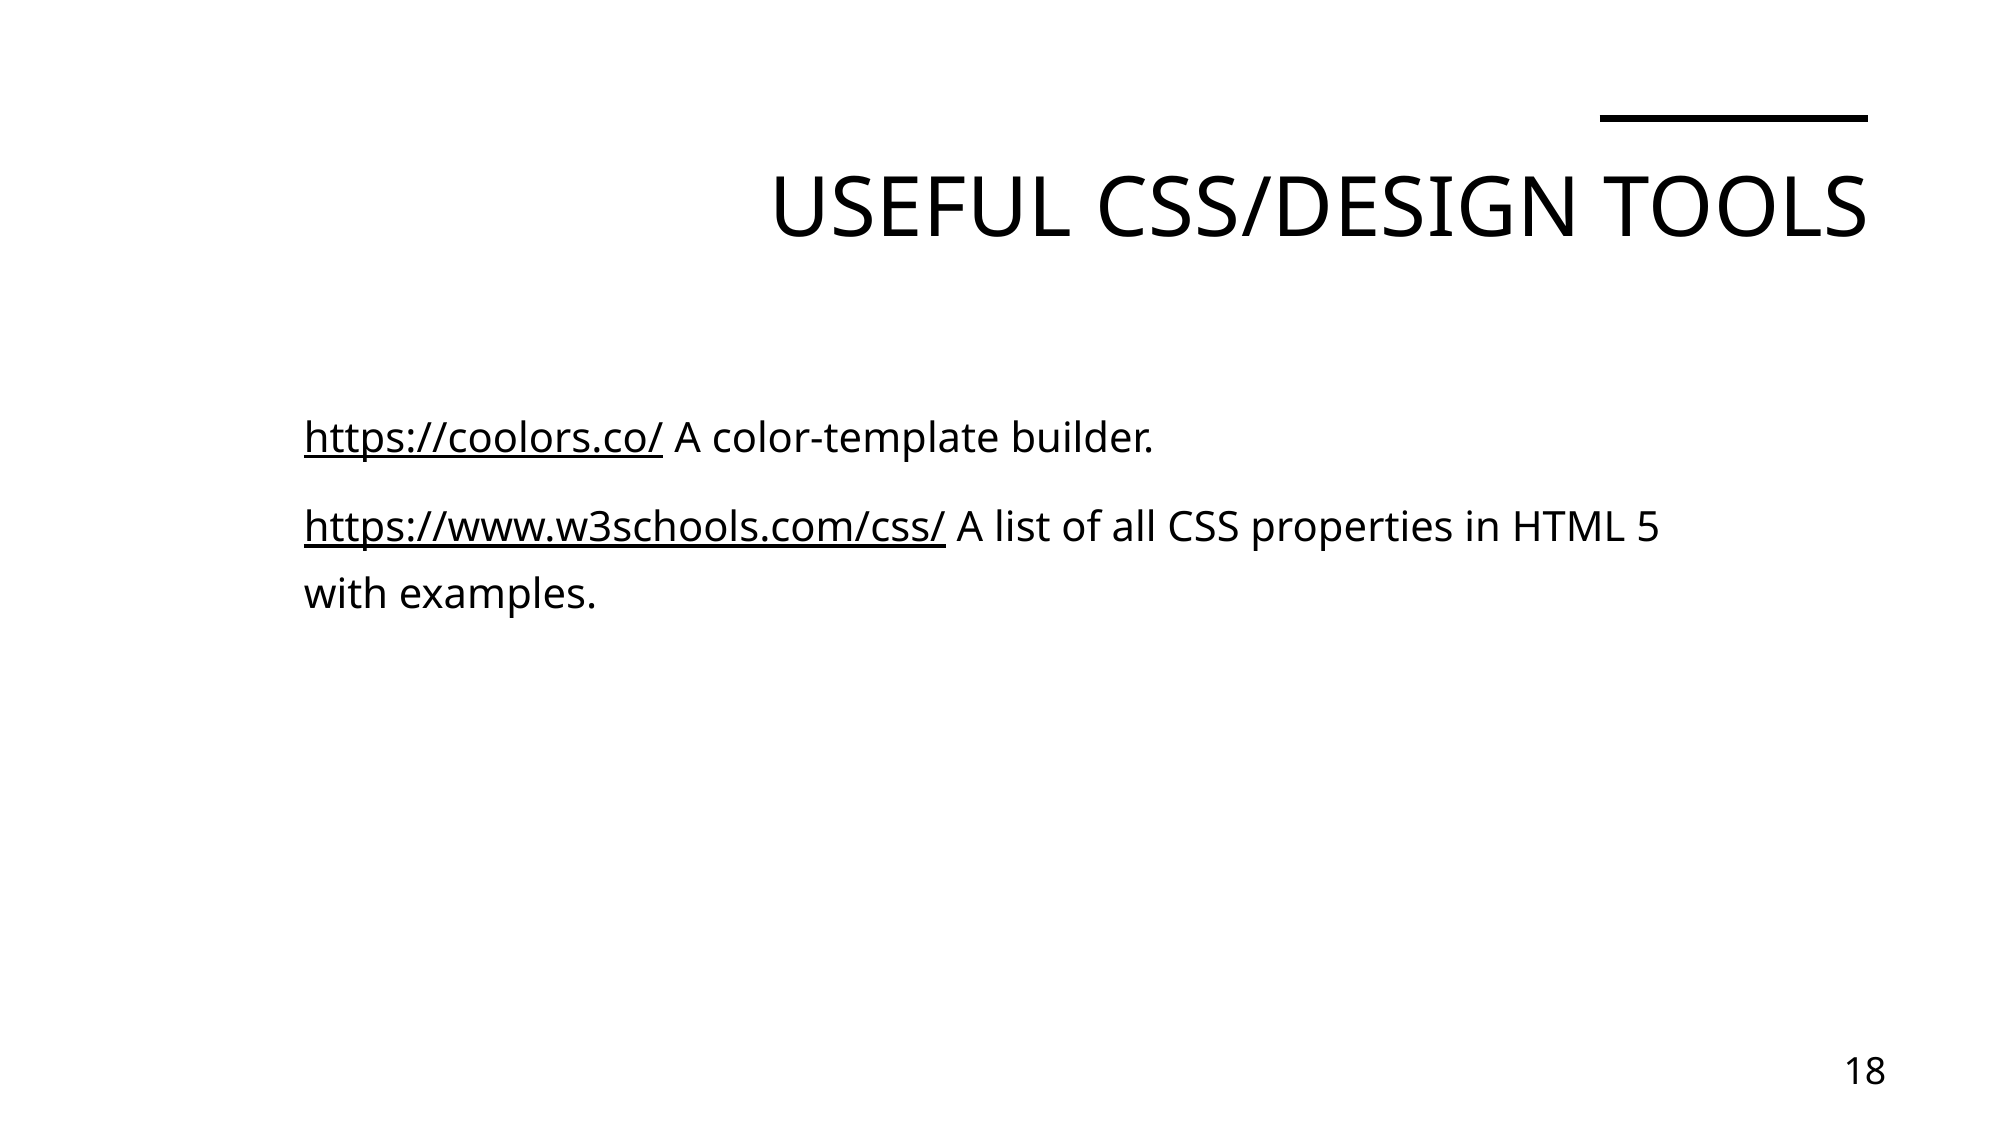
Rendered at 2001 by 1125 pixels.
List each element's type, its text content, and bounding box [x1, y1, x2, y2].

title Useful CSS/Design Tools [114, 145, 1886, 319]
list https://coolors.co/ A color-template builder. https://www.w3schools.com/css/ A list of all CSS properties in HTML 5 with examples. [289, 391, 1711, 935]
slide_number 18 [1791, 1042, 1902, 1103]
